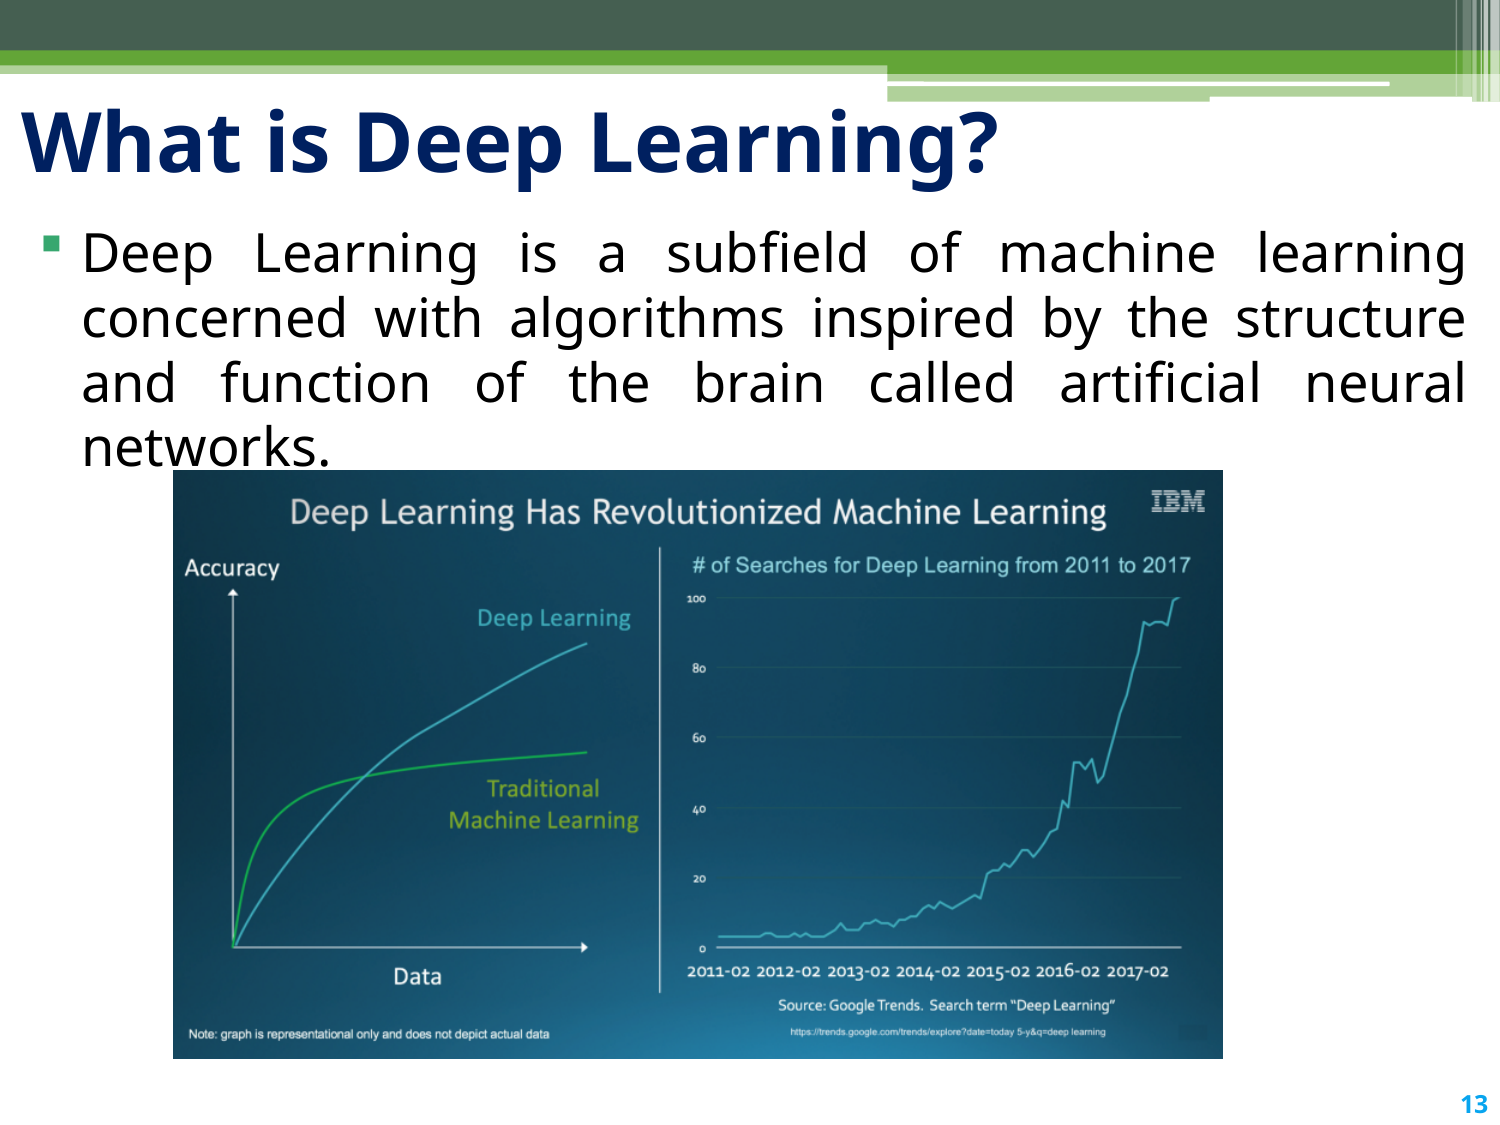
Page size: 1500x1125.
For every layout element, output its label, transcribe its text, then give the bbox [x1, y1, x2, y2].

list Deep Learning is a subfield of machine learning concerned with algorithms inspired by the structure and function of the brain called artificial neural networks. [6, 210, 1485, 1103]
title What is Deep Learning? [6, 77, 1485, 201]
picture [172, 469, 1223, 1059]
